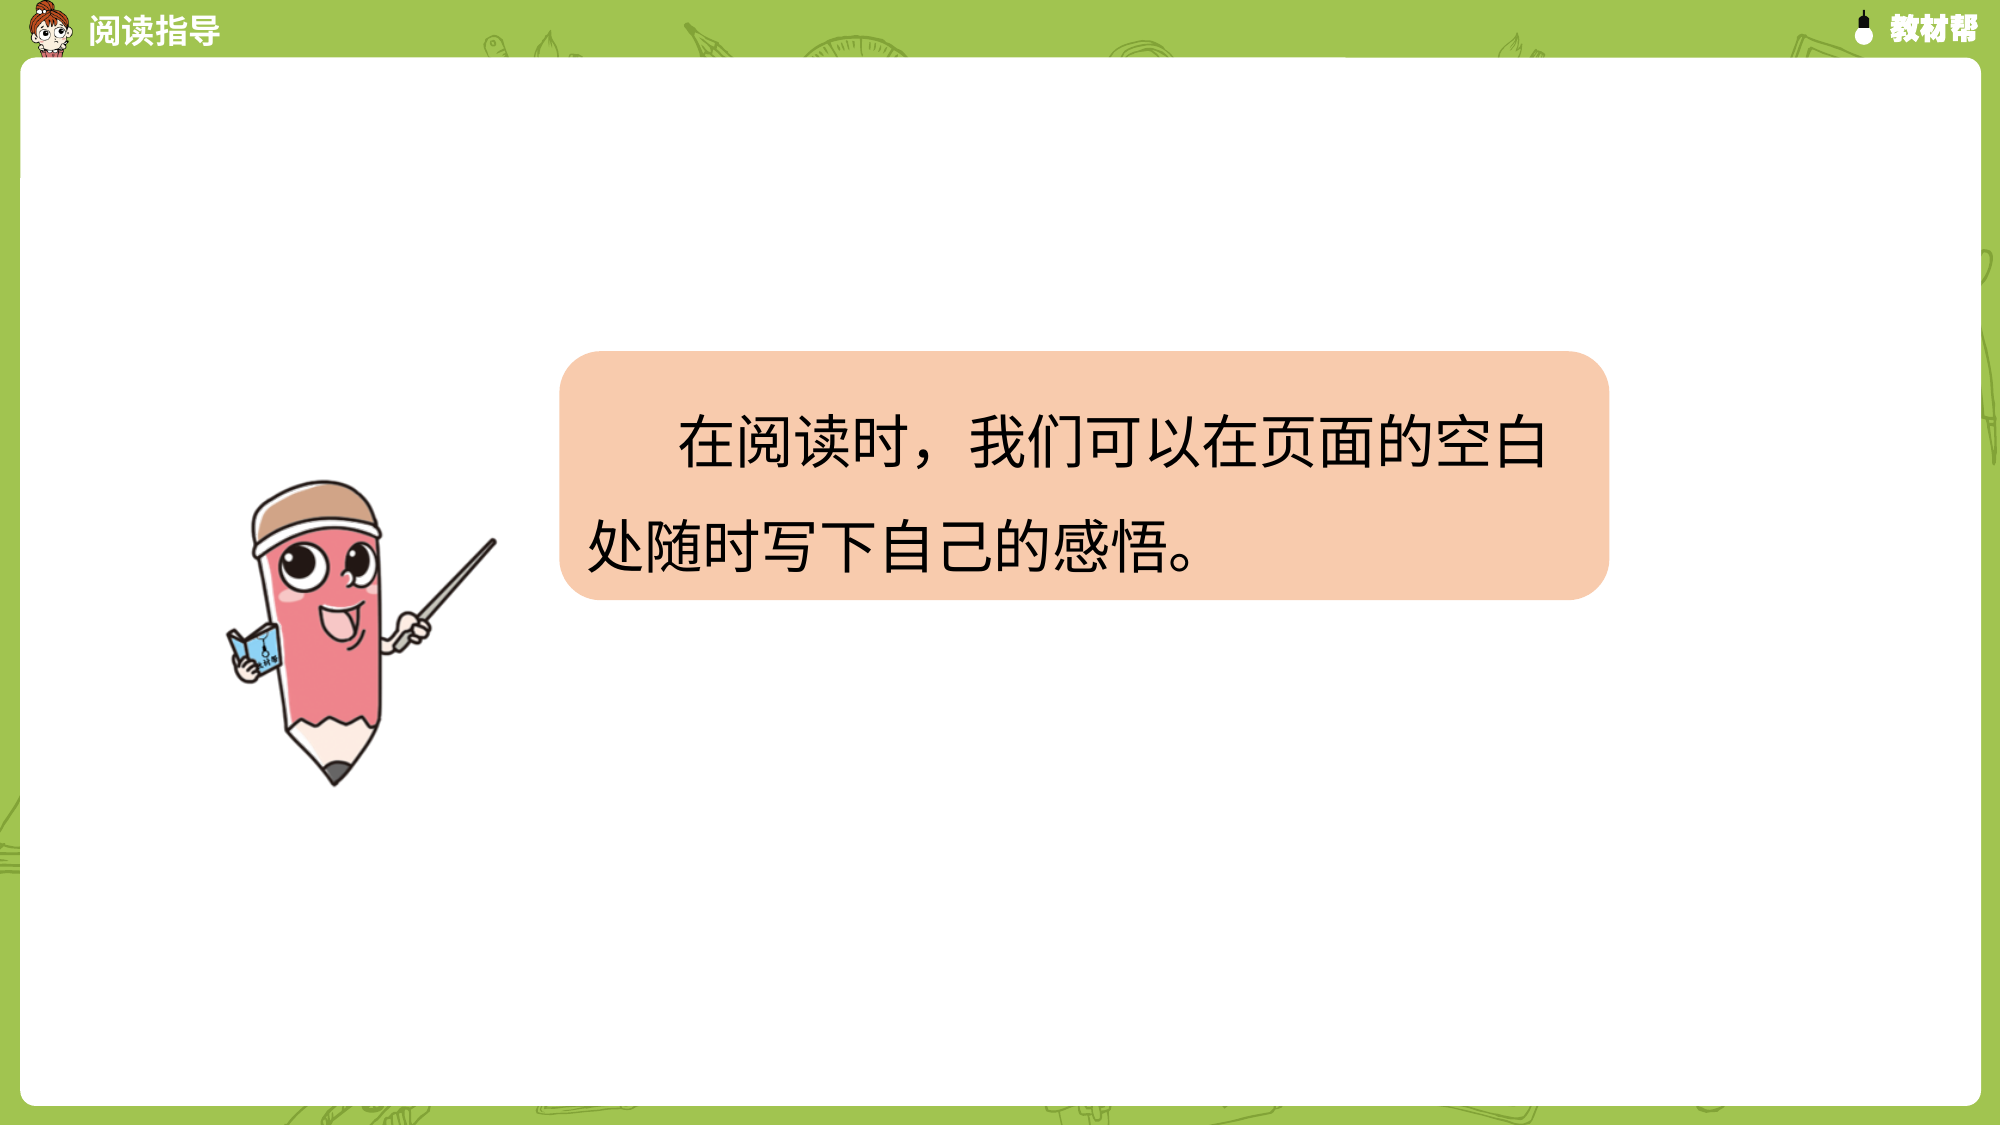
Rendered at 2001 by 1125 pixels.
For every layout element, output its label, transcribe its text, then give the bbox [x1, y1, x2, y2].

picture [28, 0, 82, 59]
text_box 在阅读时，我们可以在页面的空白处随时写下自己的感悟。 [559, 351, 1610, 601]
picture [196, 476, 510, 790]
